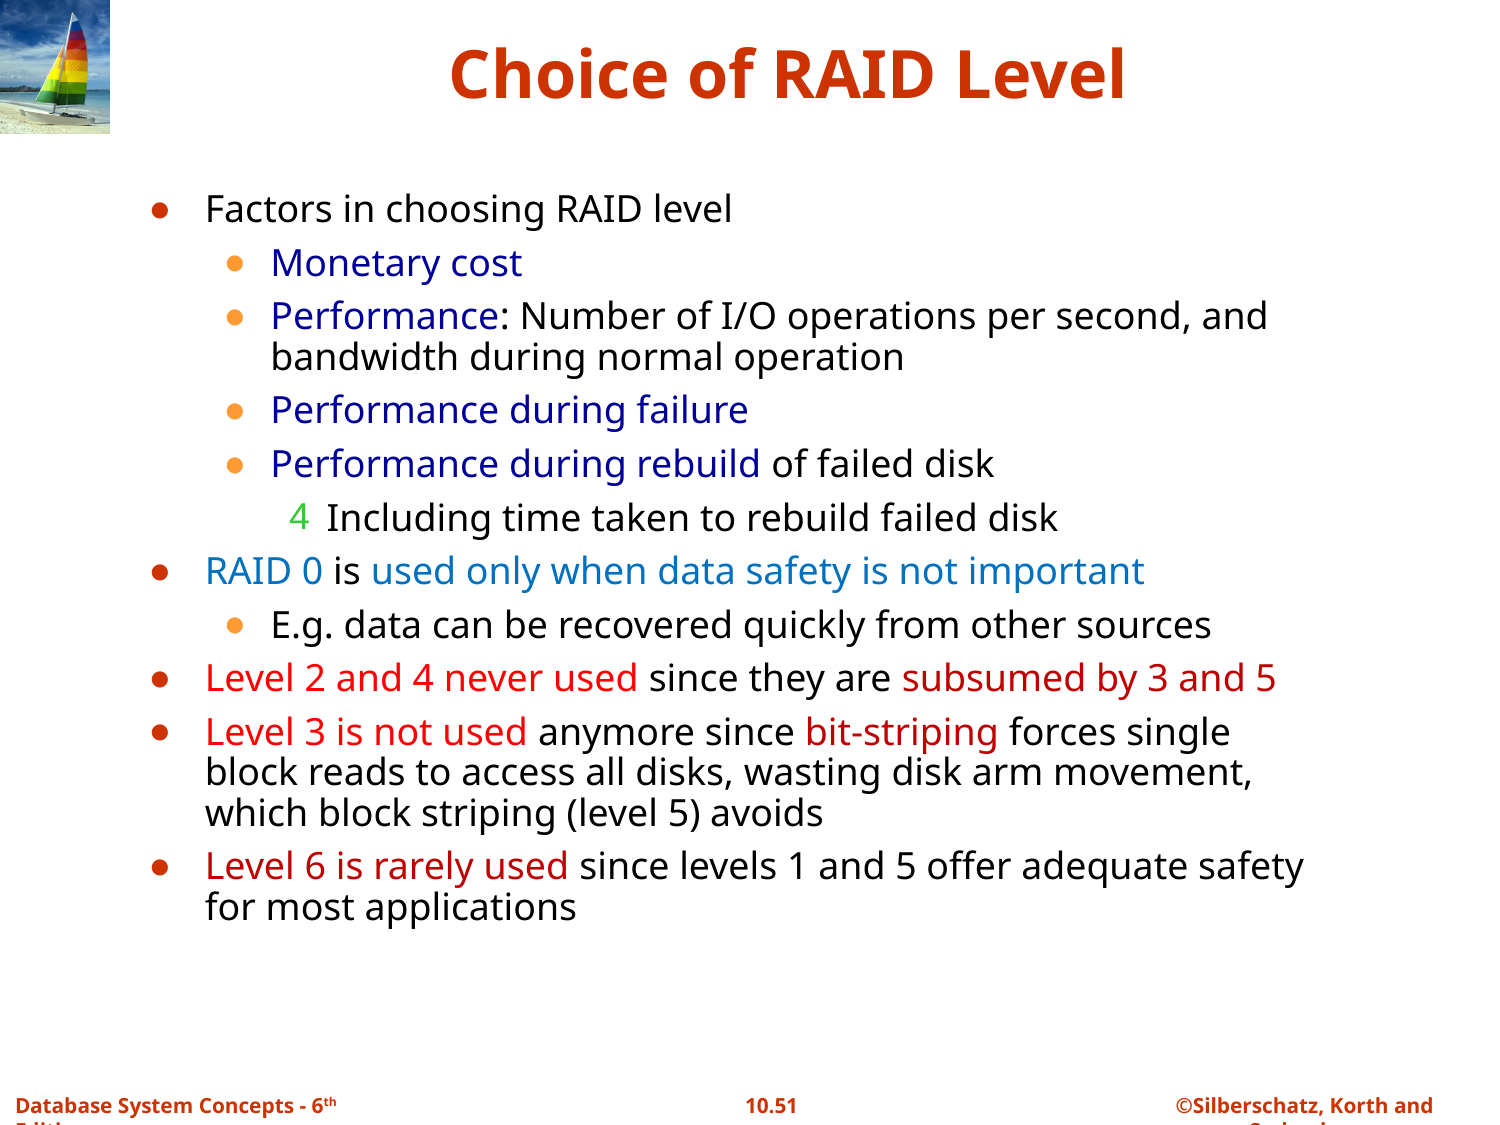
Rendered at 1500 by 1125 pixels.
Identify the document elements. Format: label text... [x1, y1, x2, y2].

title Choice of RAID Level [126, 19, 1451, 120]
picture [0, 0, 110, 134]
list Factors in choosing RAID level Monetary cost Performance: Number of I/O operations per second, and bandwidth during normal operation Performance during failure Performance during rebuild of failed disk Including time taken to rebuild failed disk RAID 0 is used only when data safety is not important E.g. data can be recovered quickly from other sources Level 2 and 4 never used since they are subsumed by 3 and 5 Level 3 is not used anymore since bit-striping forces single block reads to access all disks, wasting disk arm movement, which block striping (level 5) avoids Level 6 is rarely used since levels 1 and 5 offer adequate safety for most applications [133, 182, 1322, 983]
